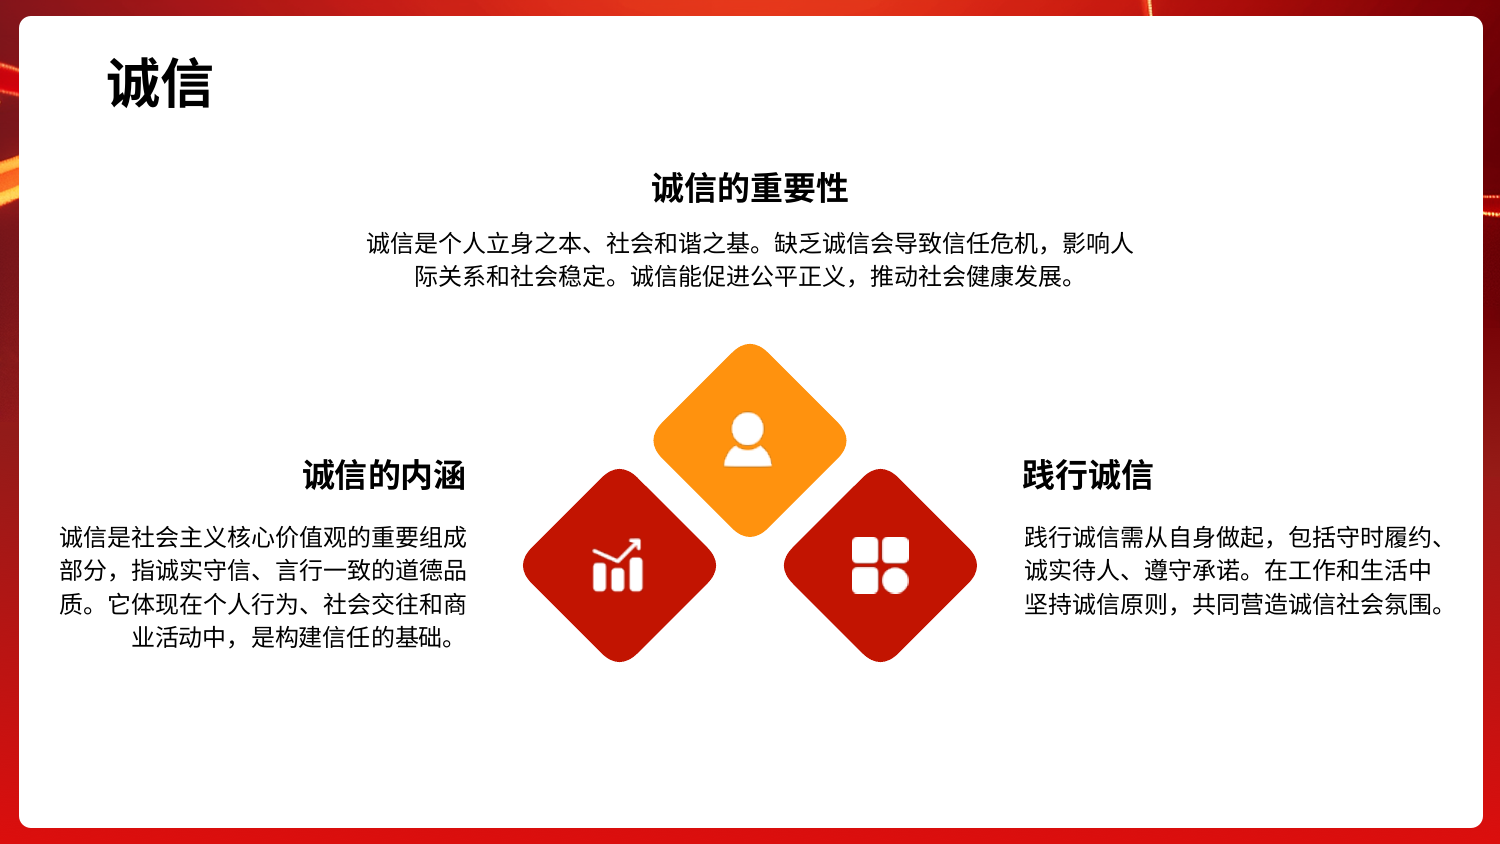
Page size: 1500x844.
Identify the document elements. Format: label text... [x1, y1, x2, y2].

picture [0, 0, 1500, 844]
text_box 践行诚信 [1007, 447, 1463, 509]
text_box 诚信的重要性 [341, 160, 1160, 208]
text_box [522, 468, 717, 663]
text_box [783, 468, 977, 663]
text_box 诚信 [91, 21, 1252, 130]
text_box 诚信的内涵 [37, 447, 483, 503]
text_box [653, 343, 847, 537]
text_box 践行诚信需从自身做起，包括守时履约、诚实待人、遵守承诺。在工作和生活中坚持诚信原则，共同营造诚信社会氛围。 [1009, 503, 1463, 633]
text_box 诚信是社会主义核心价值观的重要组成部分，指诚实守信、言行一致的道德品质。它体现在个人行为、社会交往和商业活动中，是构建信任的基础。 [37, 503, 483, 666]
text_box 诚信是个人立身之本、社会和谐之基。缺乏诚信会导致信任危机，影响人际关系和社会稳定。诚信能促进公平正义，推动社会健康发展。 [341, 208, 1160, 305]
